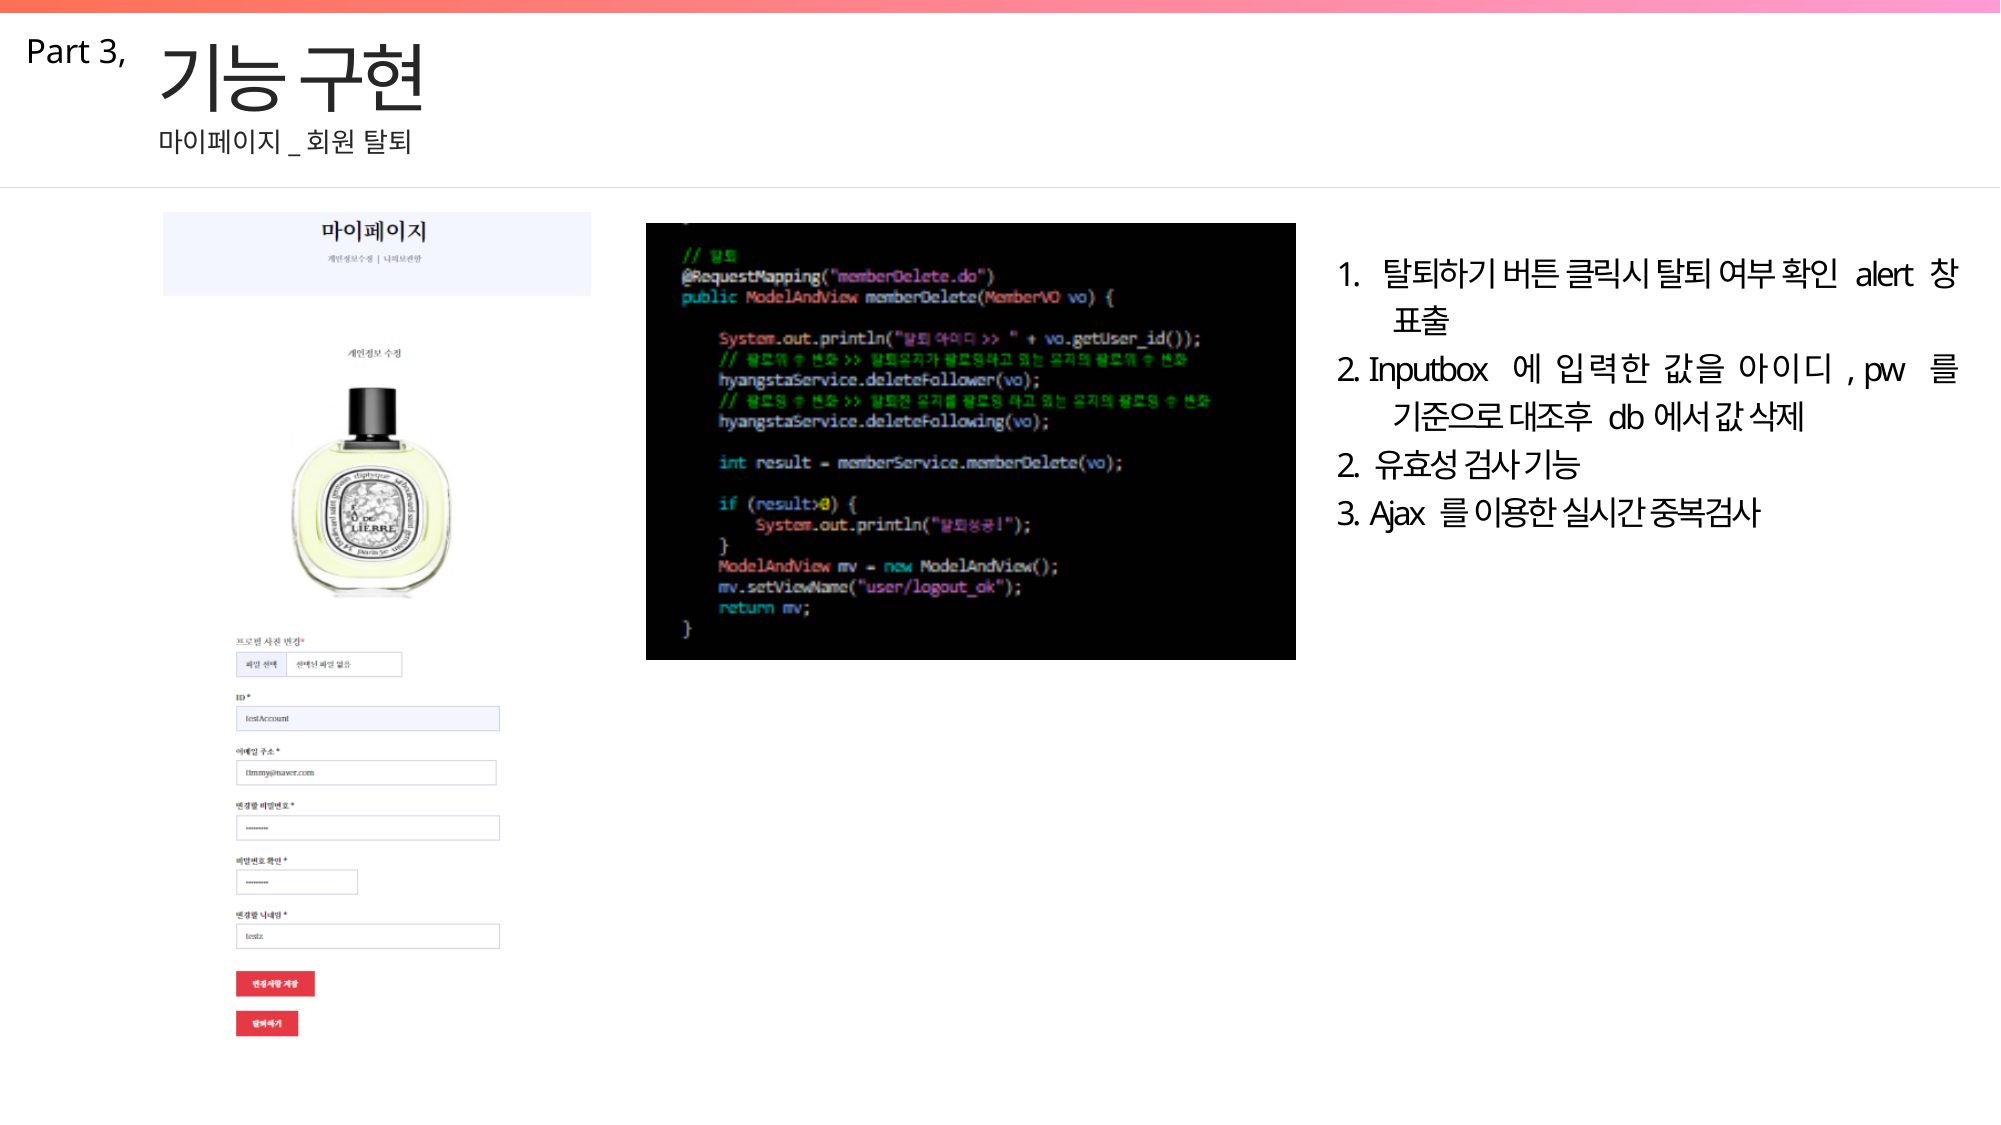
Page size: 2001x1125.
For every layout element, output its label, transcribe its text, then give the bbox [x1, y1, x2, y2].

picture [646, 223, 1296, 660]
text_box 1. 탈퇴하기 버튼 클릭시 탈퇴 여부 확인 alert 창 표출 2. Inputbox 에 입력한 값을 아이디, pw 를 기준으로 대조후 db에서 값 삭제 2. 유효성 검사 기능 3. Ajax 를 이용한 실시간 중복검사 [1321, 237, 1972, 540]
text_box Part 3, [10, 22, 151, 78]
text_box [0, 0, 2000, 13]
text_box 기능 구현 [142, 23, 445, 129]
text_box 마이페이지_회원 탈퇴 [143, 118, 429, 166]
picture [163, 212, 591, 1054]
